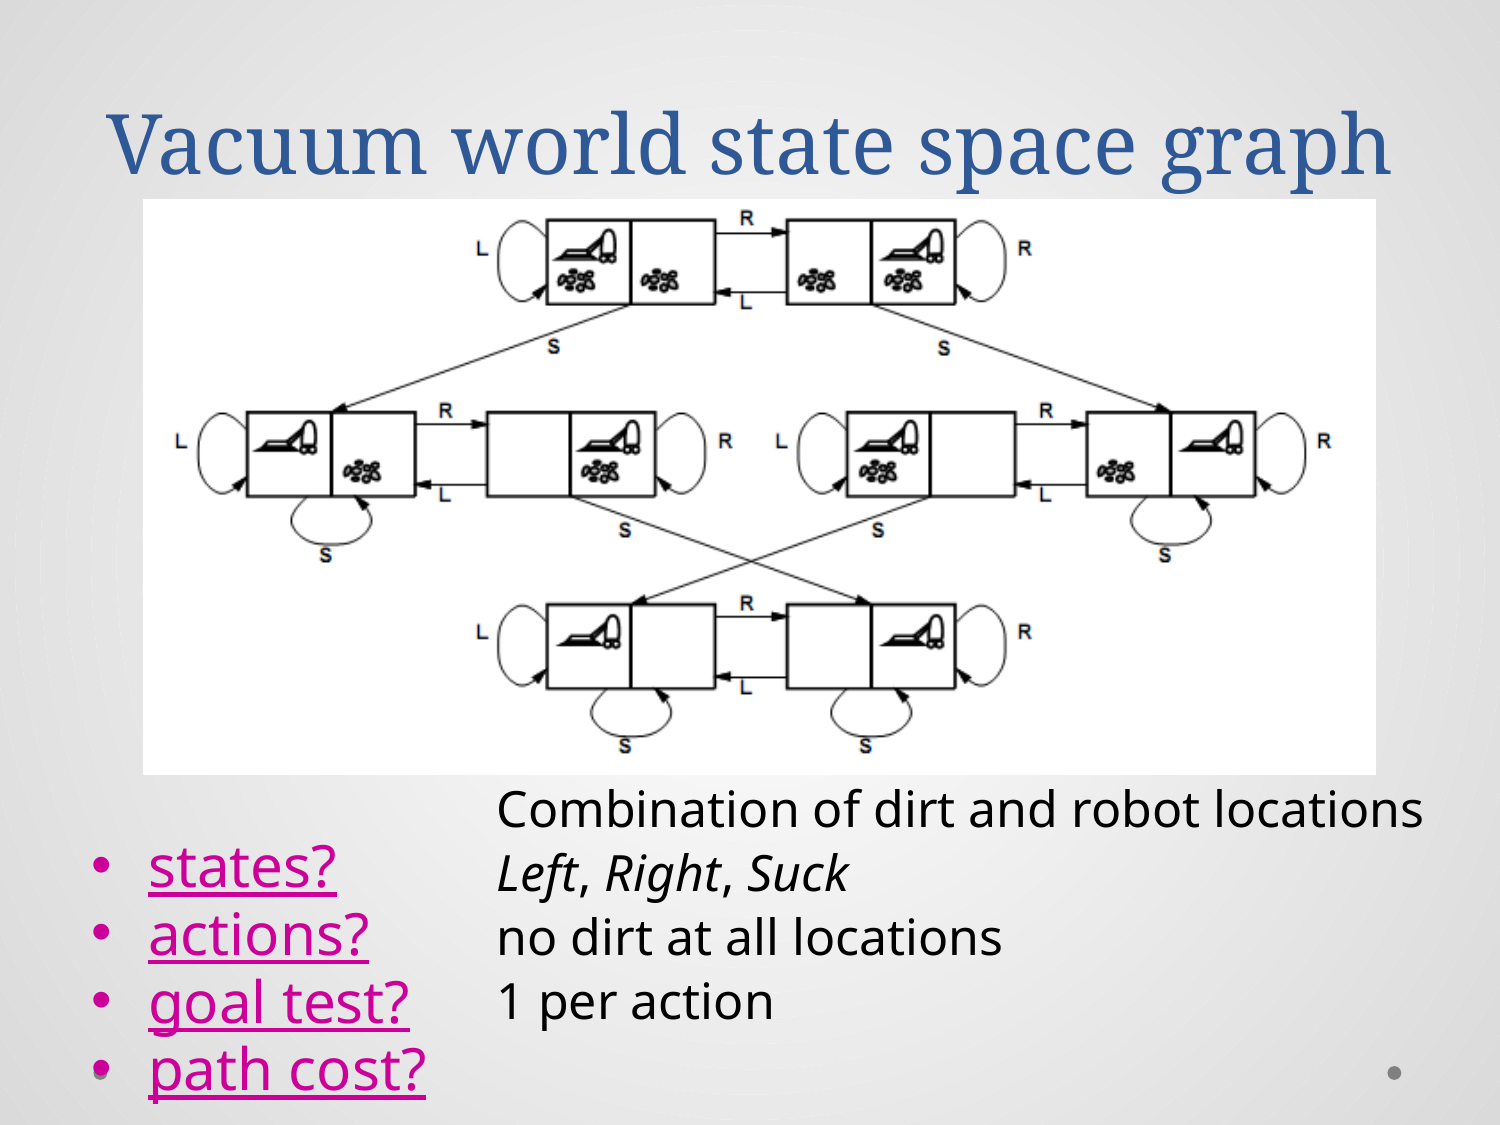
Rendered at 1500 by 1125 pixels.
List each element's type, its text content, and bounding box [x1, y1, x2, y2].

list states? actions? goal test? path cost? [76, 184, 1473, 1071]
text_box Combination of dirt and robot locations Left, Right, Suck no dirt at all locations 1 per action [481, 776, 1477, 1057]
title Vacuum world state space graph [75, 0, 1425, 263]
picture [143, 199, 1376, 776]
